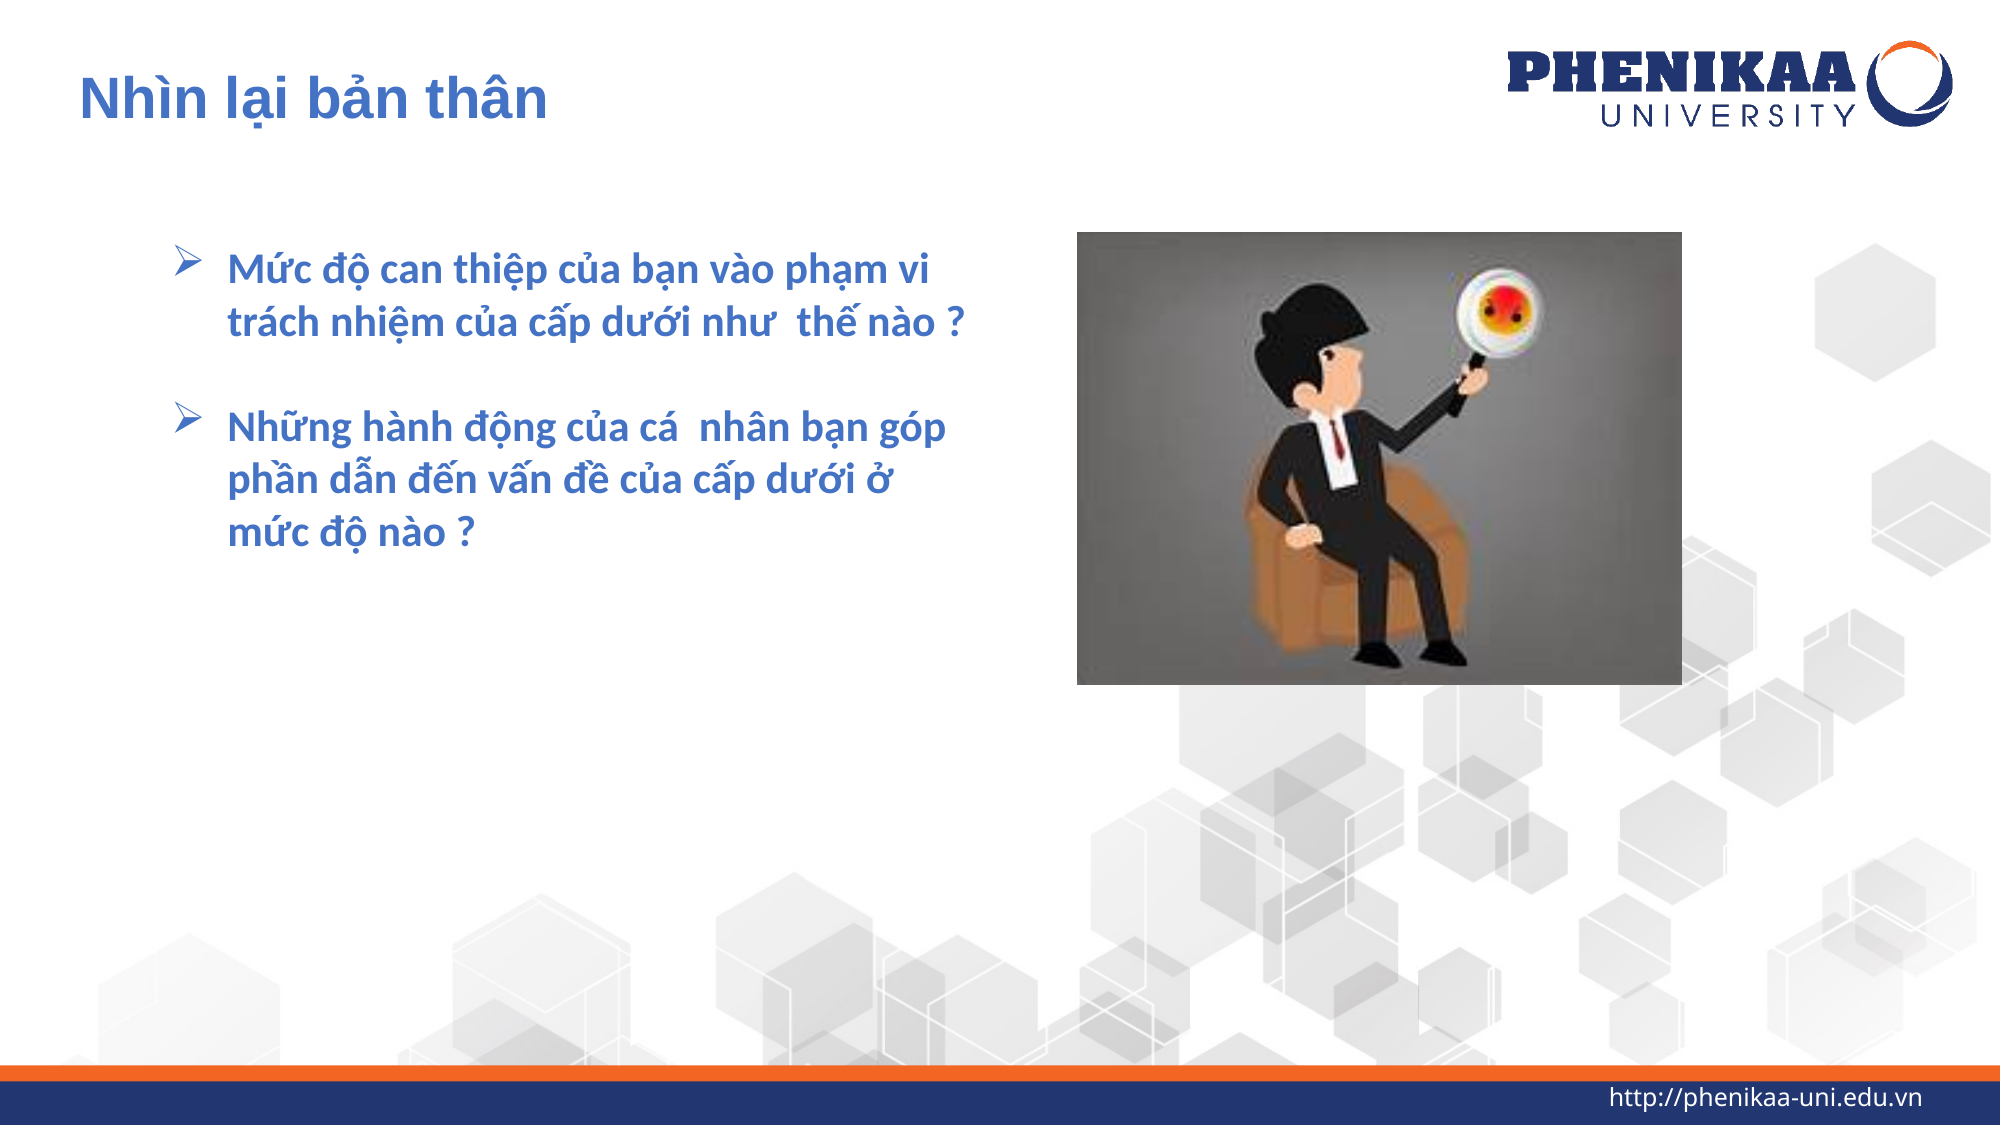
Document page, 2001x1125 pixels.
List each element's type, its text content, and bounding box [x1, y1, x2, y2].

text_box Mức độ can thiệp của bạn vào phạm vi trách nhiệm của cấp dưới như thế nào ? Những hành động của cá nhân bạn góp phần dẫn đến vấn đề của cấp dưới ở mức độ nào ? [156, 232, 996, 608]
title Nhìn lại bản thân [64, 61, 1077, 166]
picture [0, 0, 2000, 1065]
